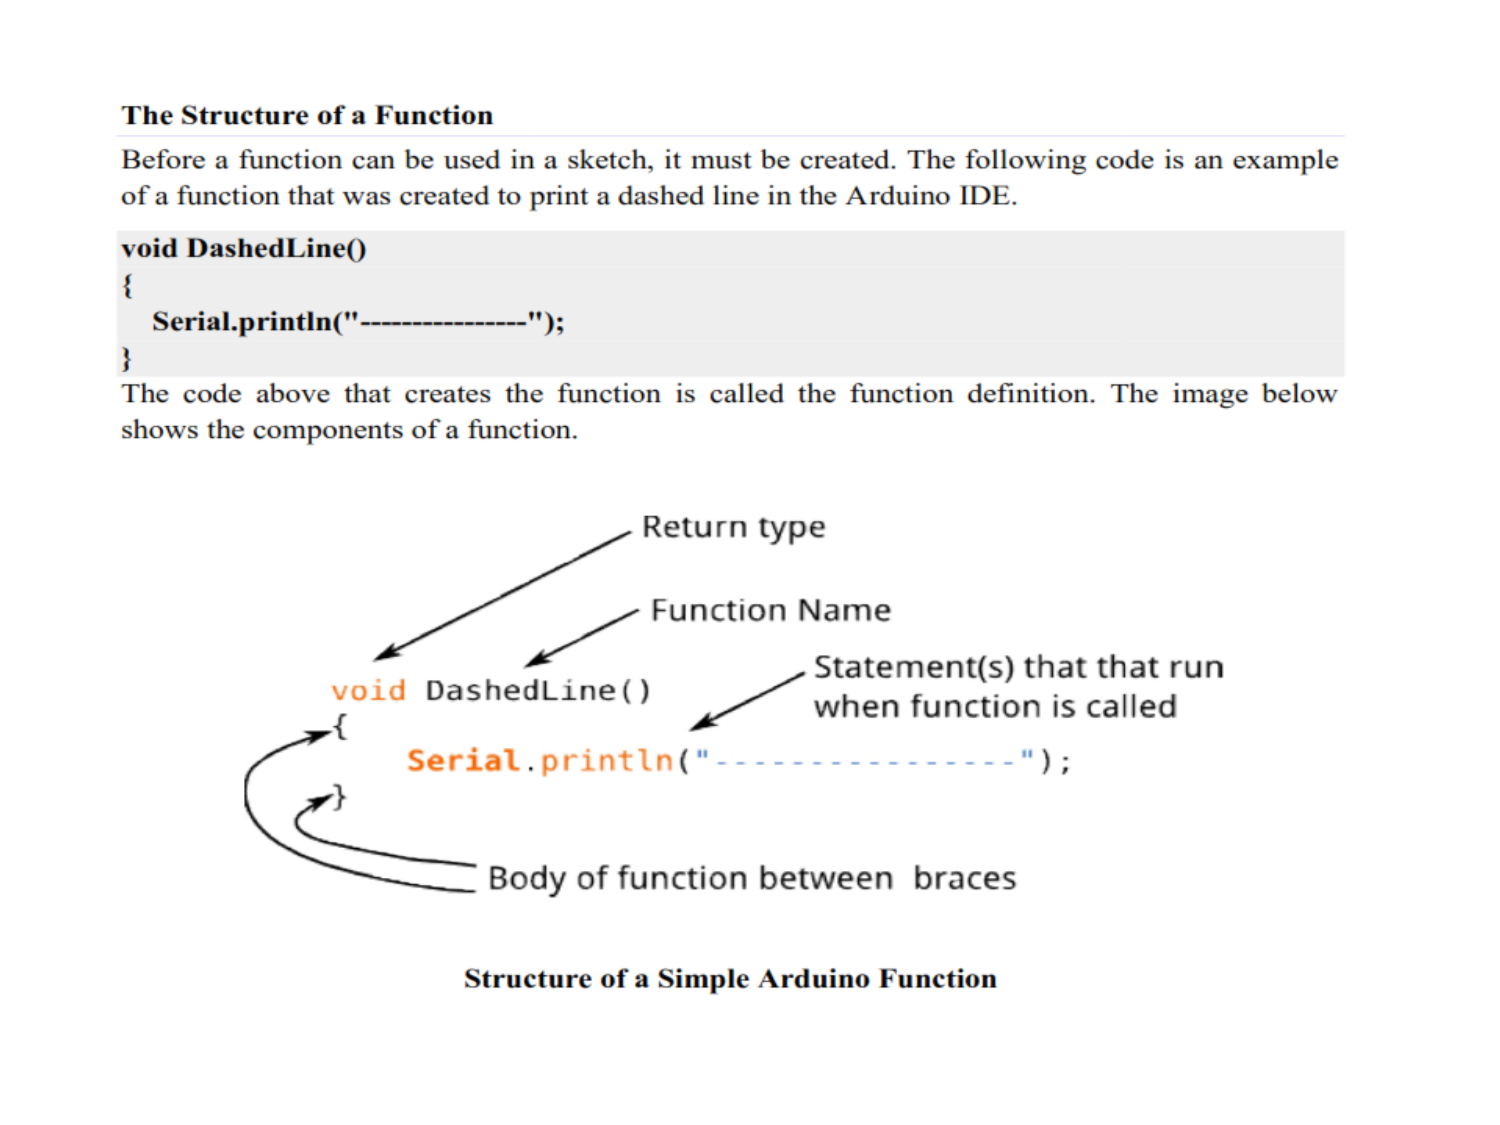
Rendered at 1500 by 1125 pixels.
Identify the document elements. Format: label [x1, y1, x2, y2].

picture [82, 87, 1418, 1051]
